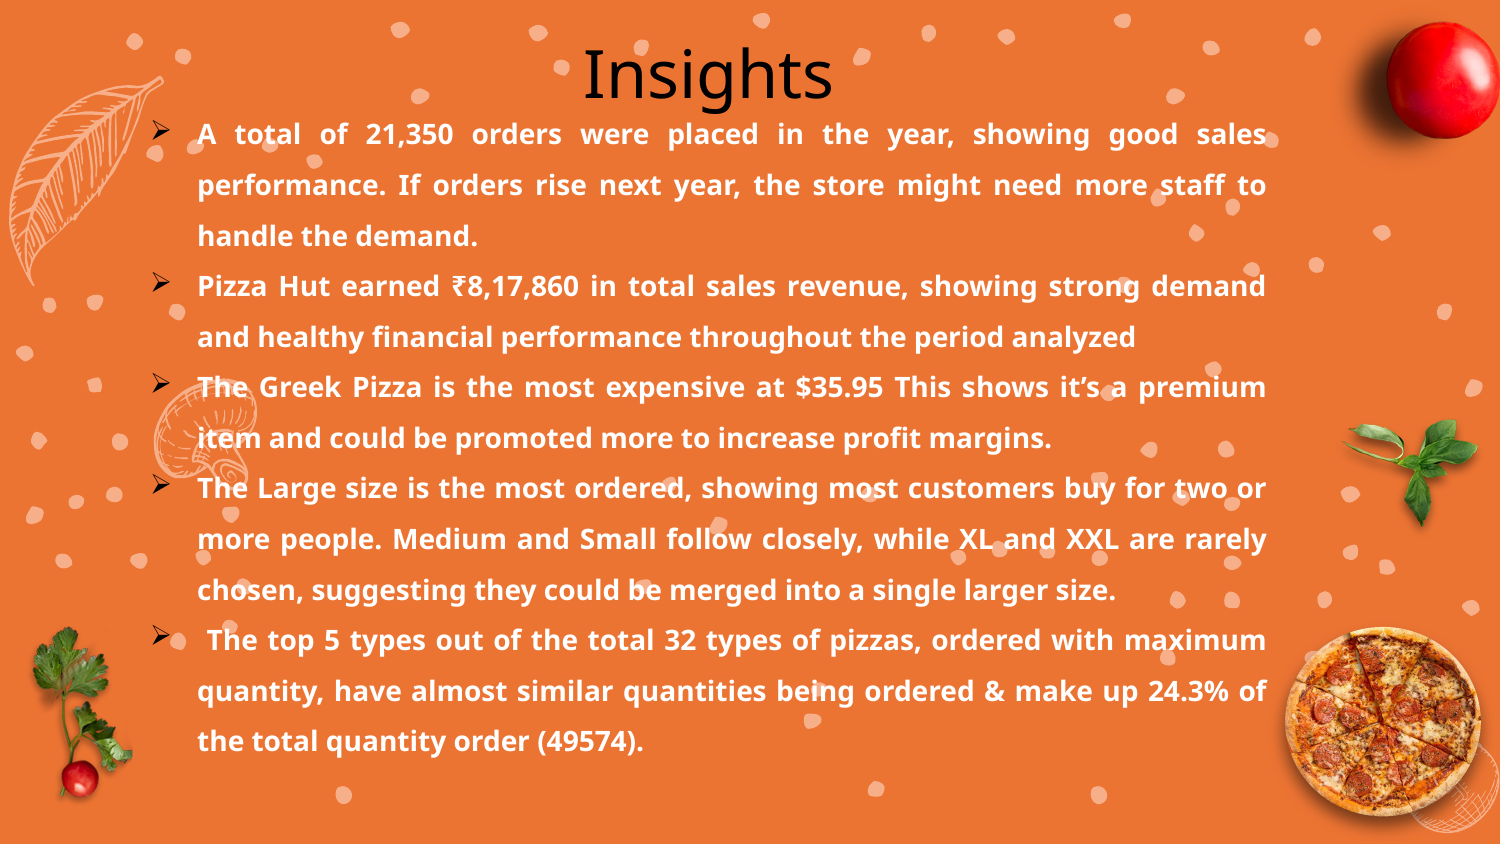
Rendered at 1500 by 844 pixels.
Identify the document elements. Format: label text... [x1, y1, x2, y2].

picture [1325, 0, 1500, 178]
text_box Insights [69, 24, 1349, 119]
text_box A total of 21,350 orders were placed in the year, showing good sales performance. If orders rise next year, the store might need more staff to handle the demand. Pizza Hut earned ₹8,17,860 in total sales revenue, showing strong demand and healthy financial performance throughout the period analyzed The Greek Pizza is the most expensive at $35.95 This shows it’s a premium item and could be promoted more to increase profit margins. The Large size is the most ordered, showing most customers buy for two or more people. Medium and Small follow closely, while XL and XXL are rarely chosen, suggesting they could be merged into a single larger size. The top 5 types out of the total 32 types of pizzas, ordered with maximum quantity, have almost similar quantities being ordered & make up 24.3% of the total quantity order (49574). [135, 92, 1283, 765]
picture [25, 624, 132, 807]
picture [1340, 419, 1478, 527]
picture [1284, 626, 1482, 817]
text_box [152, 377, 258, 491]
